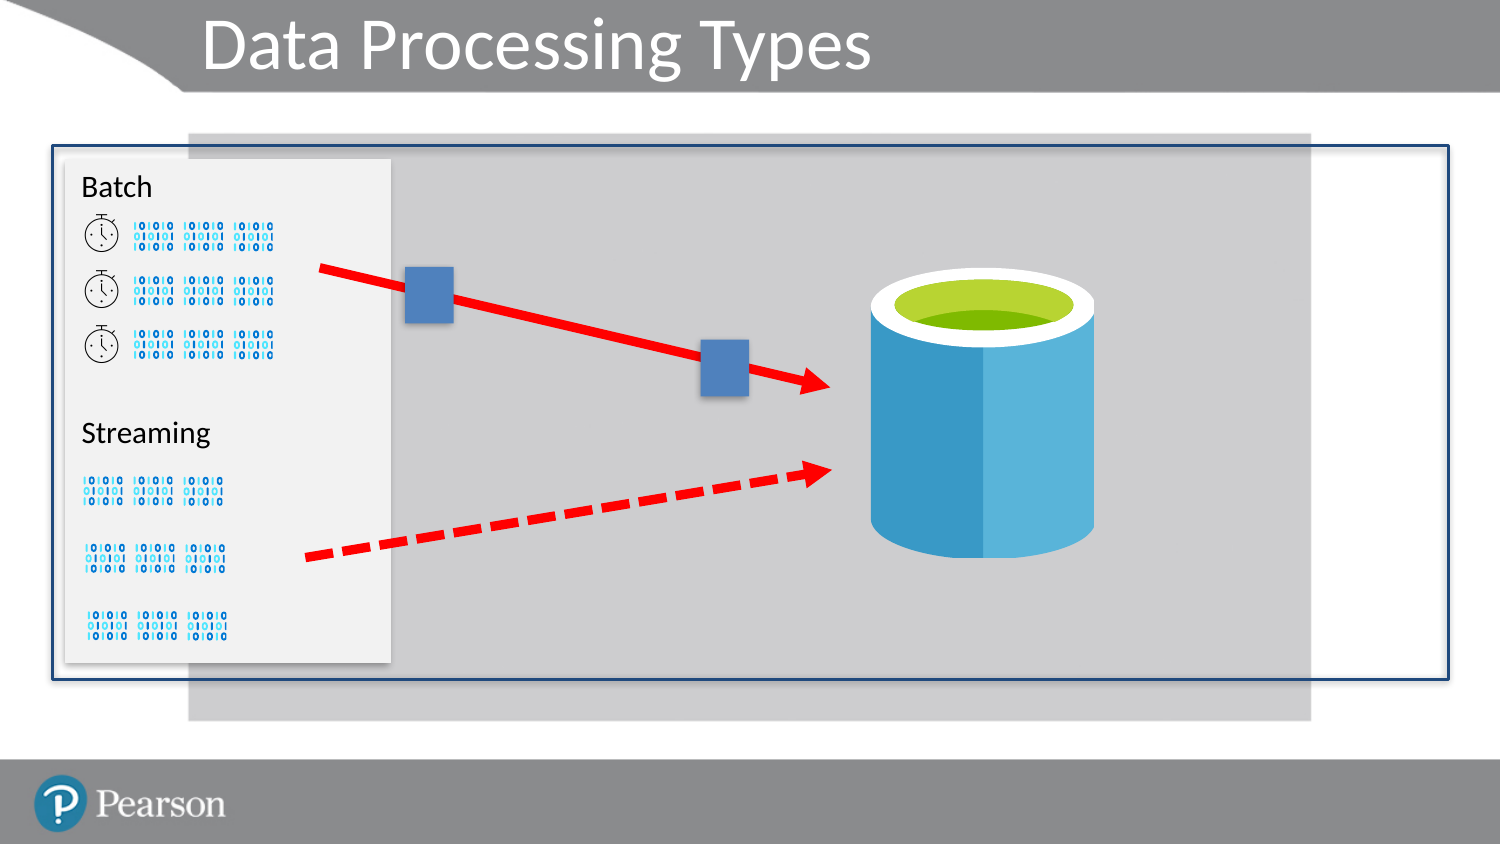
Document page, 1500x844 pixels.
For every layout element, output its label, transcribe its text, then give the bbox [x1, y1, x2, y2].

title Data Processing Types [186, 0, 1425, 79]
picture [0, 0, 1500, 844]
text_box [52, 145, 1449, 680]
